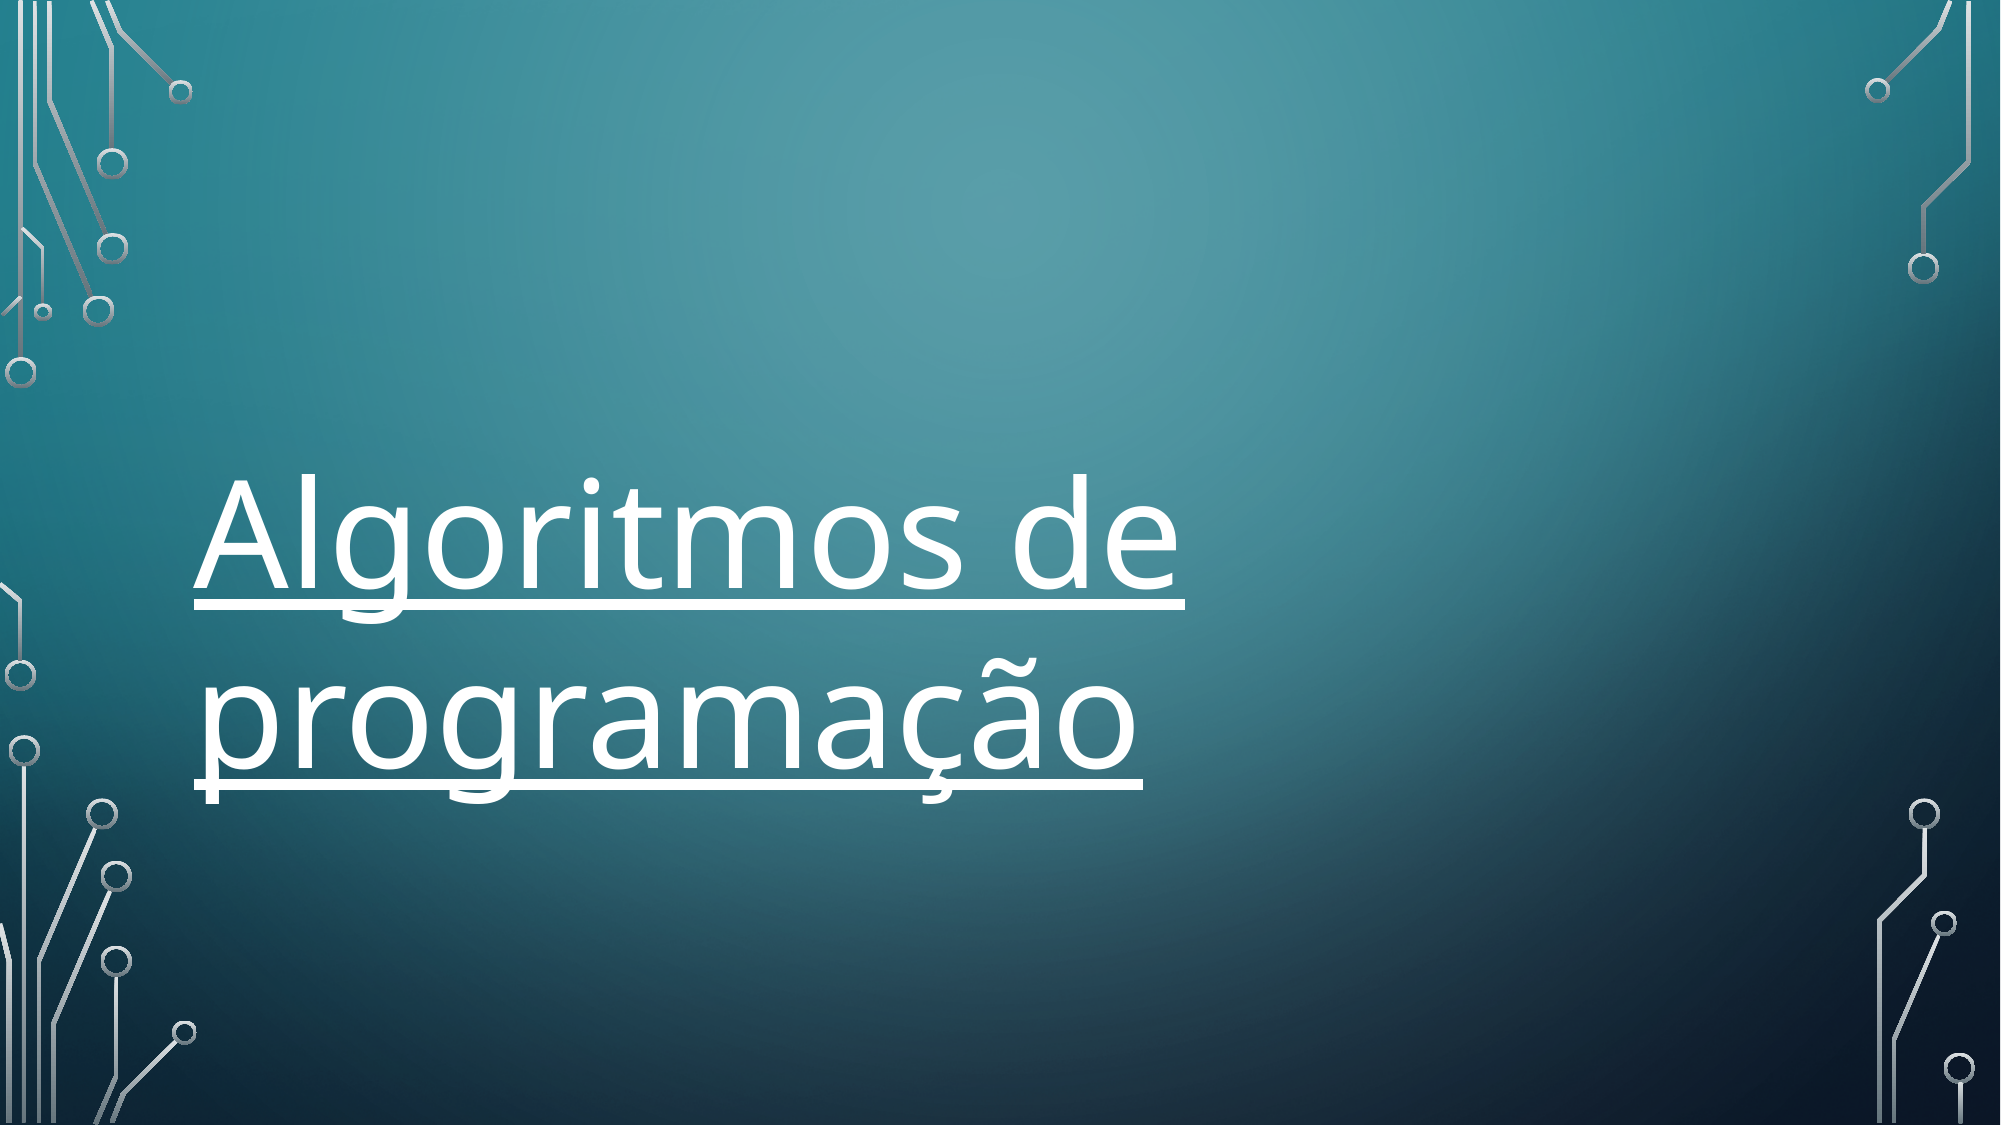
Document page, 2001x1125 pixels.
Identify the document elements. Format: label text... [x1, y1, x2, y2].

text_box Algoritmos de programação [178, 430, 2000, 806]
